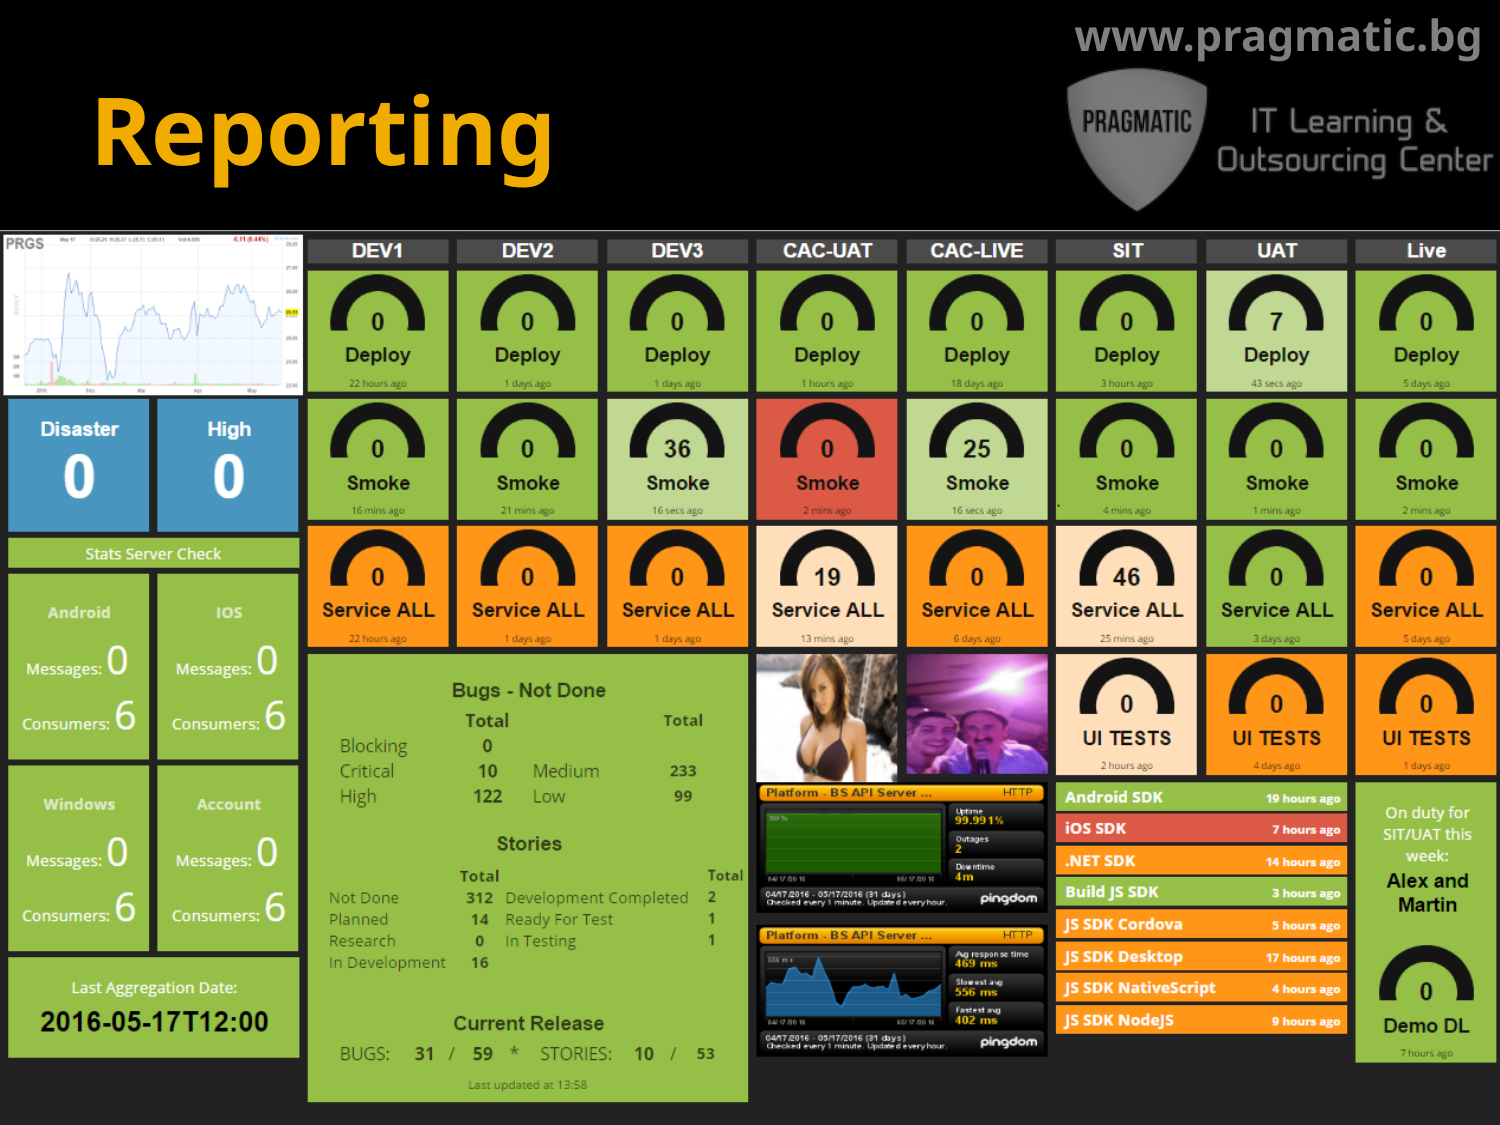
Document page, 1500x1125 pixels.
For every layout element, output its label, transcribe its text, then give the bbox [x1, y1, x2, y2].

picture [1063, 62, 1500, 217]
picture [0, 230, 1500, 1125]
title Reporting [75, 24, 1063, 229]
